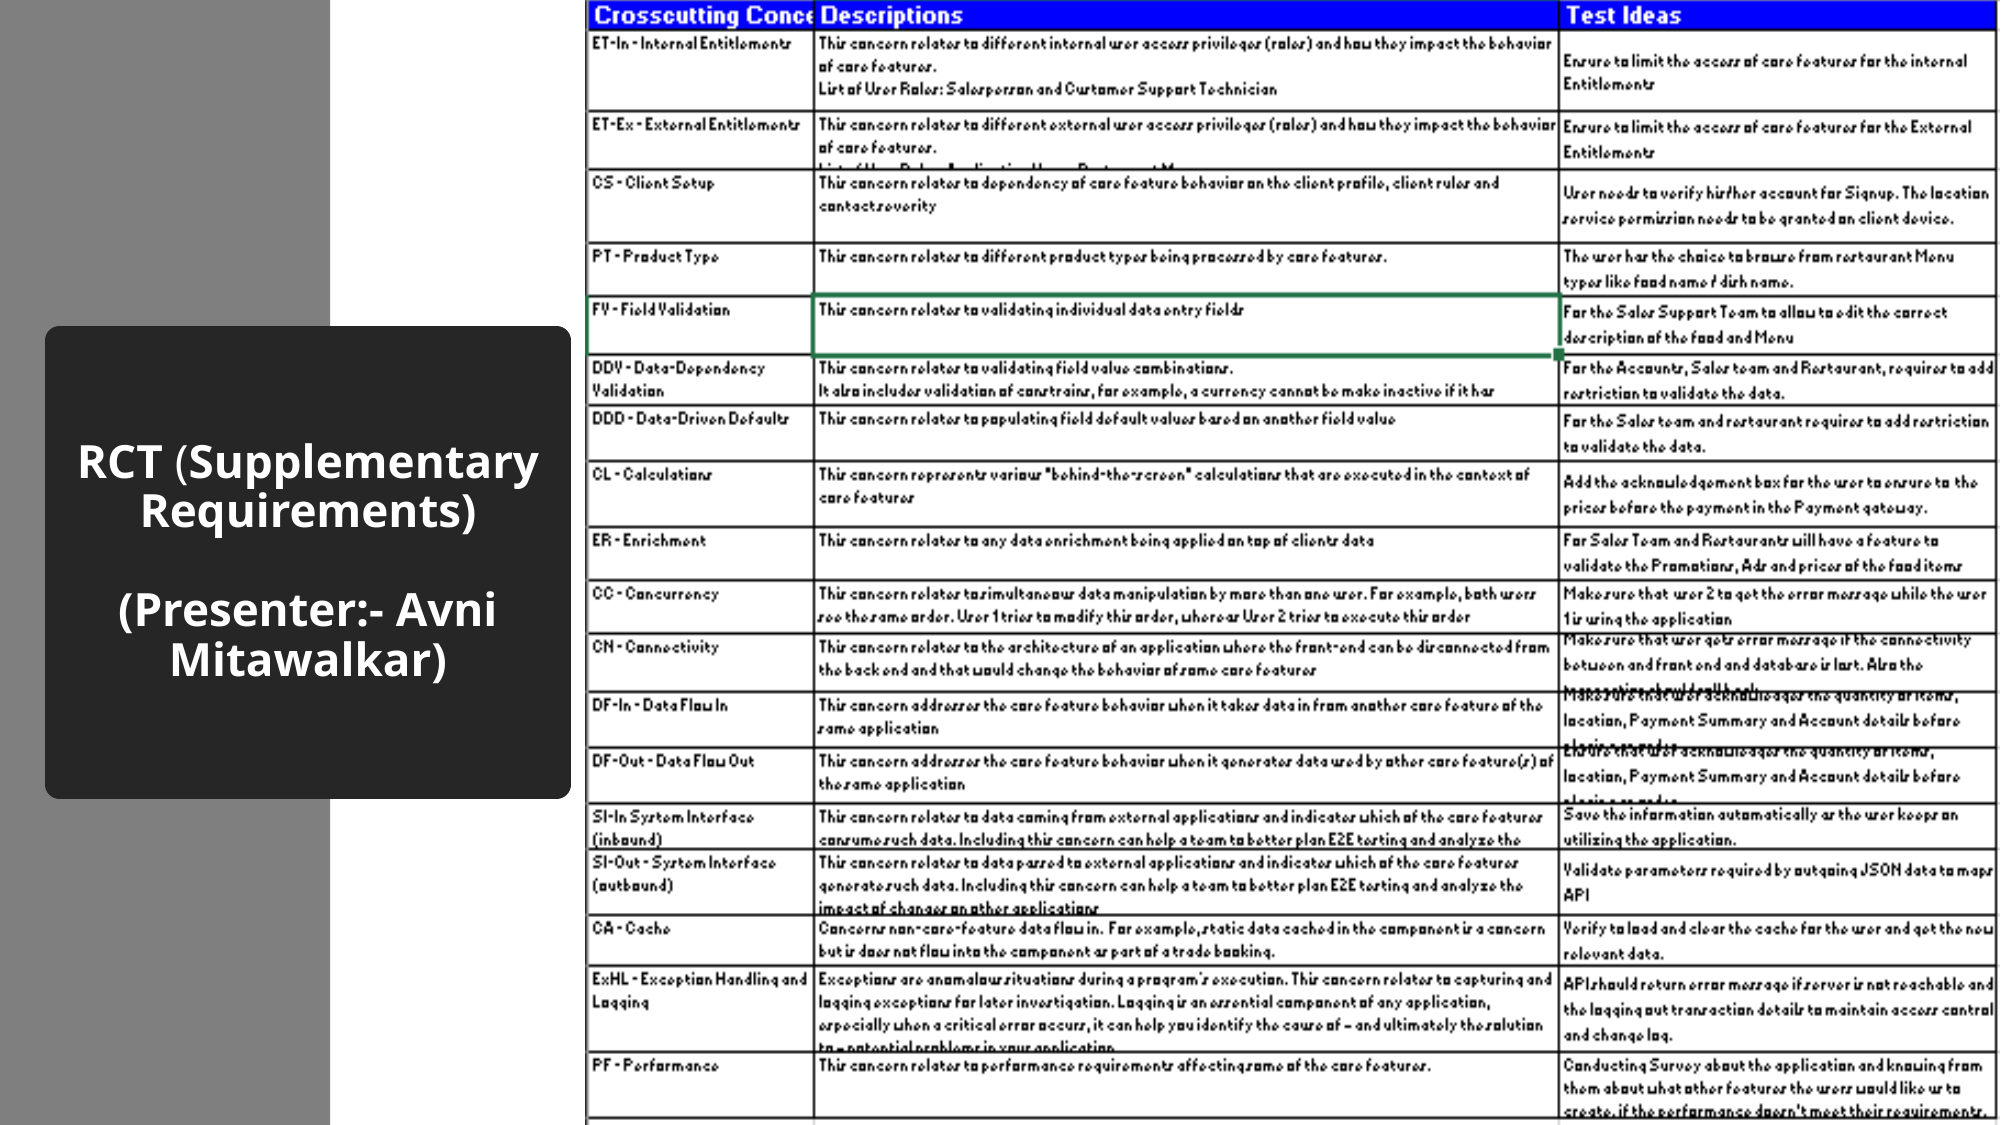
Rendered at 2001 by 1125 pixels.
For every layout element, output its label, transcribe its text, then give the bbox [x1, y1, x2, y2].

title RCT (Supplementary Requirements) (Presenter:- Avni Mitawalkar) [59, 340, 557, 785]
picture [585, 0, 2000, 1125]
text_box [0, 0, 331, 1125]
text_box [331, 0, 585, 1125]
